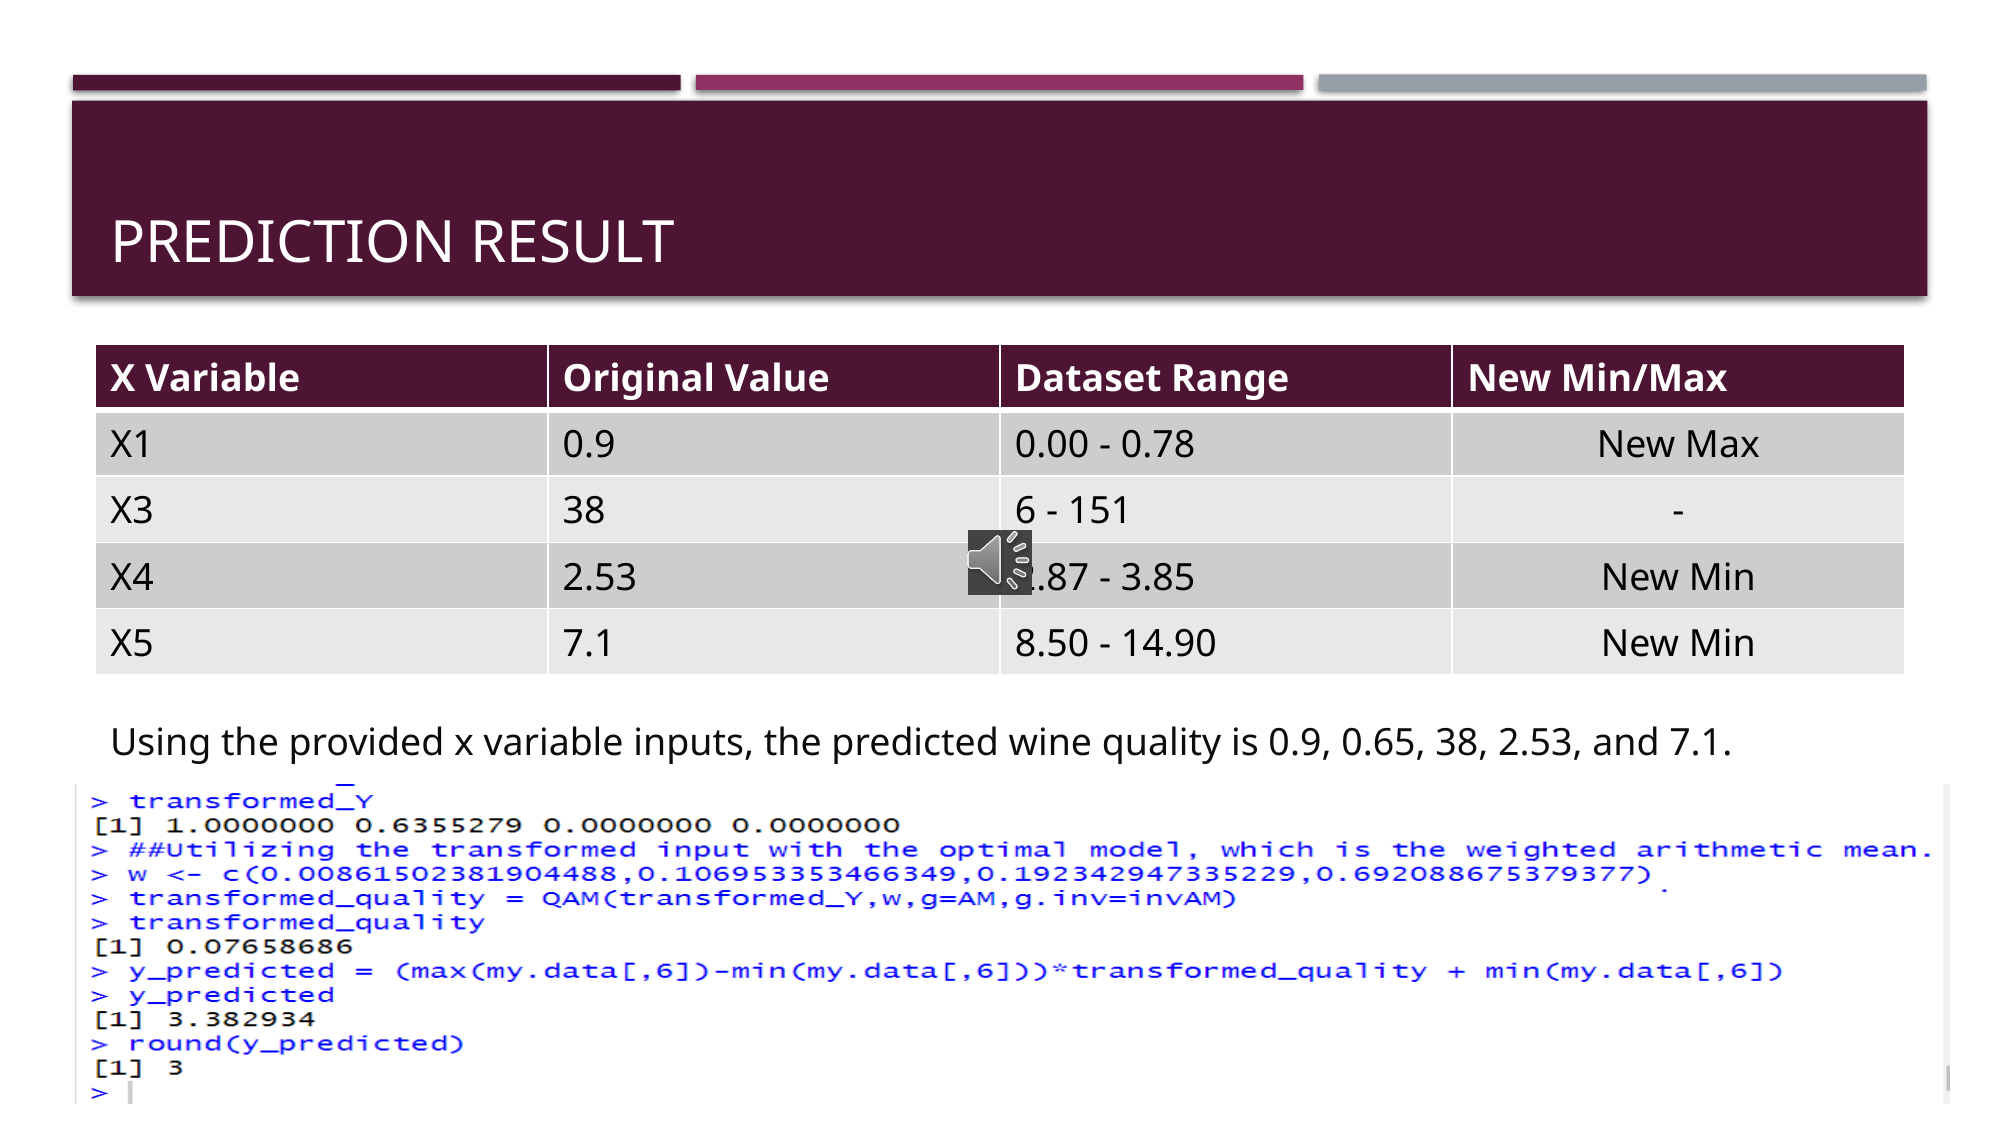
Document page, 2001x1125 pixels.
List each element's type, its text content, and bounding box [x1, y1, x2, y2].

table_header X Variable [96, 345, 547, 407]
picture [966, 528, 1034, 597]
table_cell 2.87 - 3.85 [1001, 543, 1451, 608]
table_header Dataset Range [1001, 345, 1451, 407]
table_cell 38 [549, 477, 999, 542]
picture [75, 783, 1950, 1105]
table_cell X5 [96, 609, 547, 674]
table_cell - [1453, 477, 1904, 542]
table_cell 6 - 151 [1001, 477, 1451, 542]
table_cell New Min [1453, 609, 1904, 674]
table_cell New Max [1453, 413, 1904, 475]
text_box Using the provided x variable inputs, the predicted wine quality is 0.9, 0.65, 38, 2.53, and 7.1. [95, 710, 1855, 771]
title prediction result [95, 115, 1905, 282]
table_header New Min/Max [1453, 345, 1904, 407]
table_cell 8.50 - 14.90 [1001, 609, 1451, 674]
table_cell X4 [96, 543, 547, 608]
table_cell X1 [96, 413, 547, 475]
table_cell New Min [1453, 543, 1904, 608]
table_cell 0.9 [549, 413, 999, 475]
table_cell X3 [96, 477, 547, 542]
table_cell 2.53 [549, 543, 999, 608]
table_header Original Value [549, 345, 999, 407]
table_cell 7.1 [549, 609, 999, 674]
table_cell 0.00 - 0.78 [1001, 413, 1451, 475]
